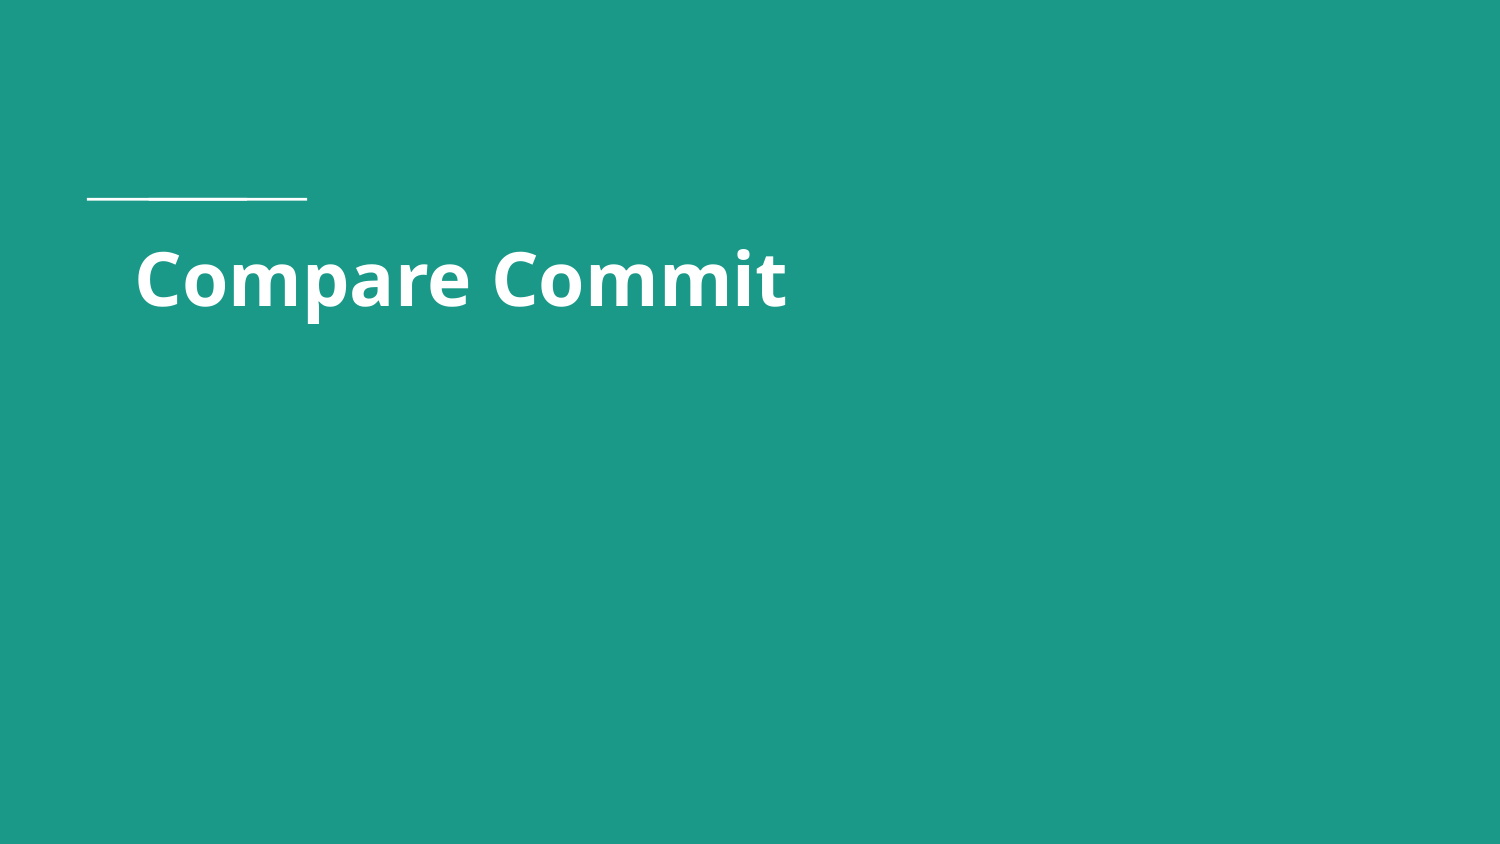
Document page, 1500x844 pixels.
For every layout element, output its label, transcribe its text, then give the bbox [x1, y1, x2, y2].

title Compare Commit [119, 216, 1381, 466]
